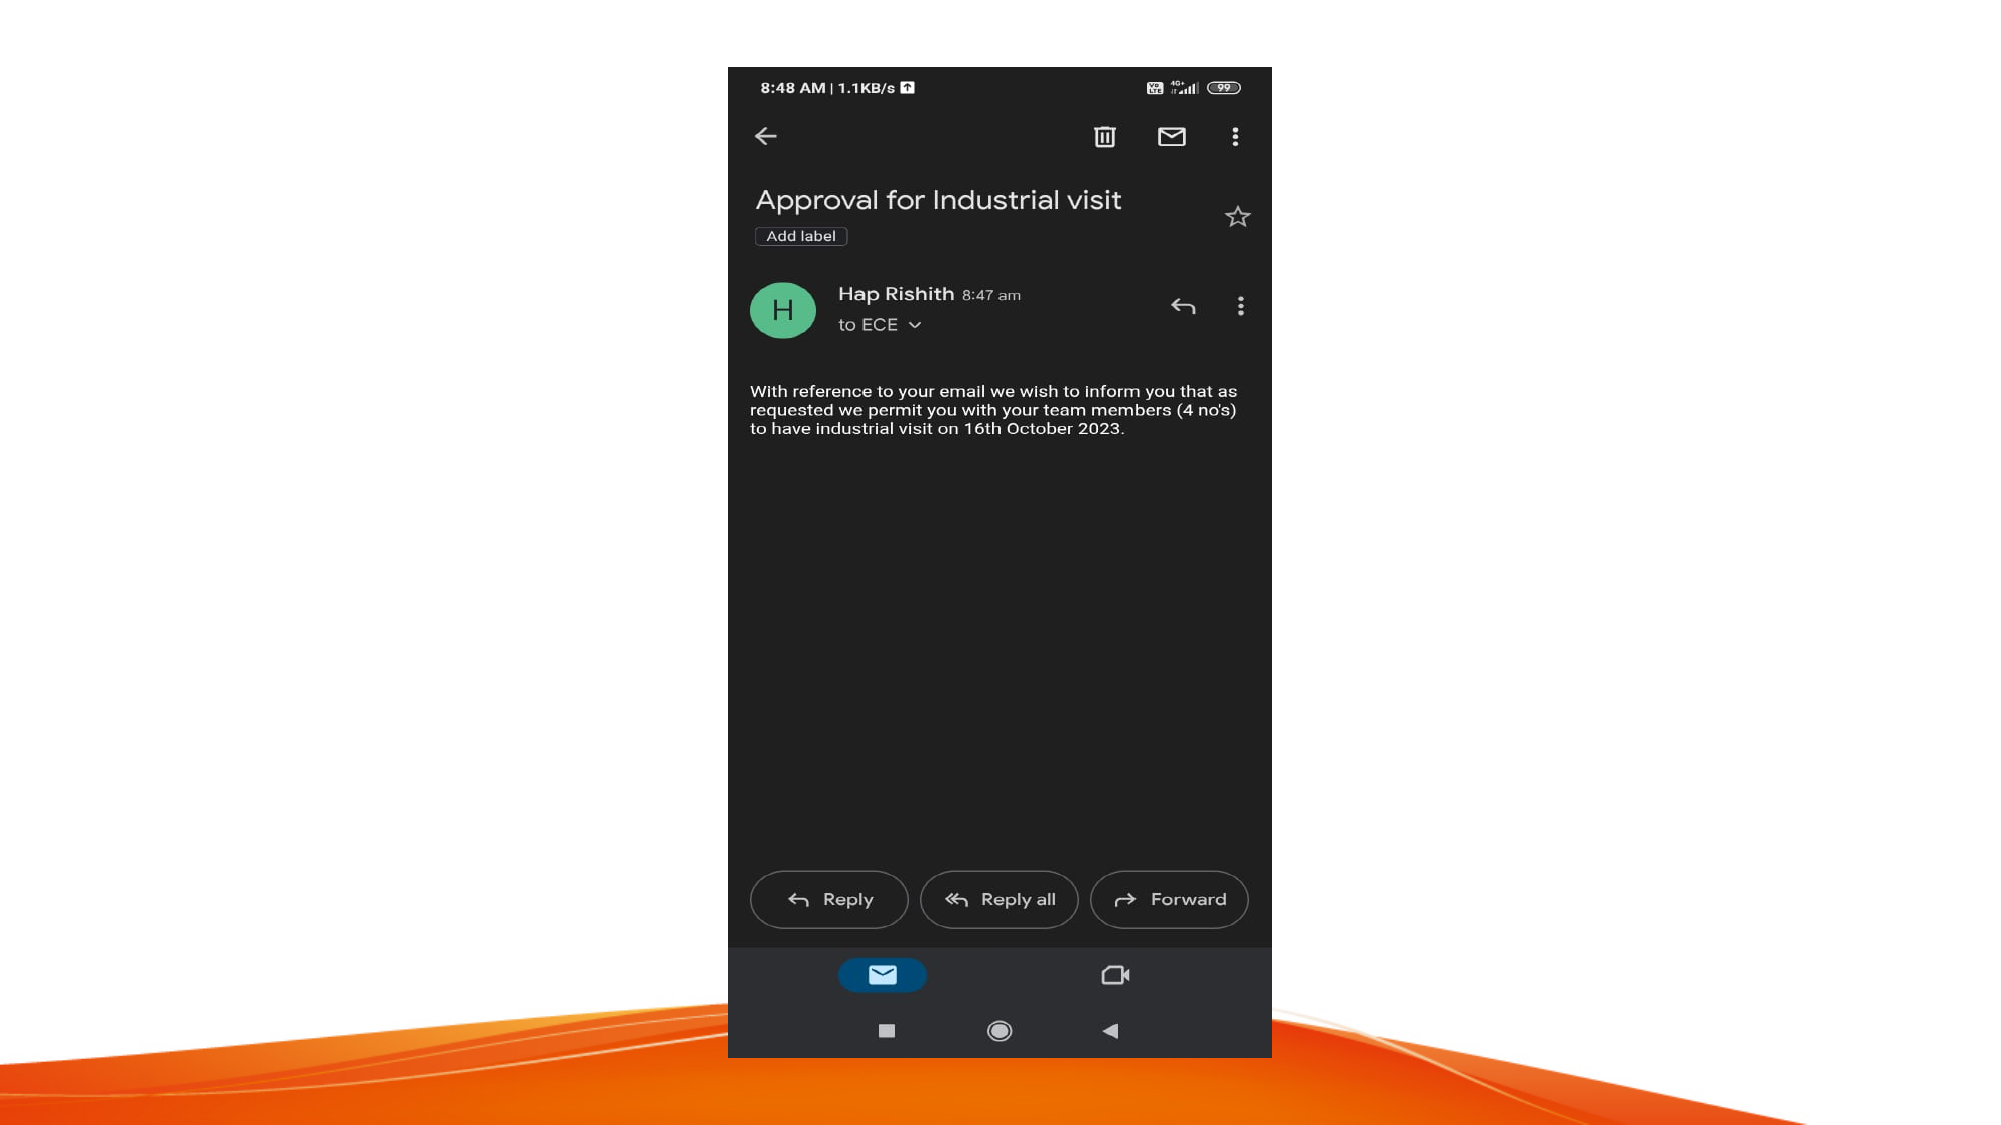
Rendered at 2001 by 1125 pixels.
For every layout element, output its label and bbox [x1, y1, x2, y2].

list [728, 67, 1272, 1058]
picture [0, 0, 2000, 1125]
